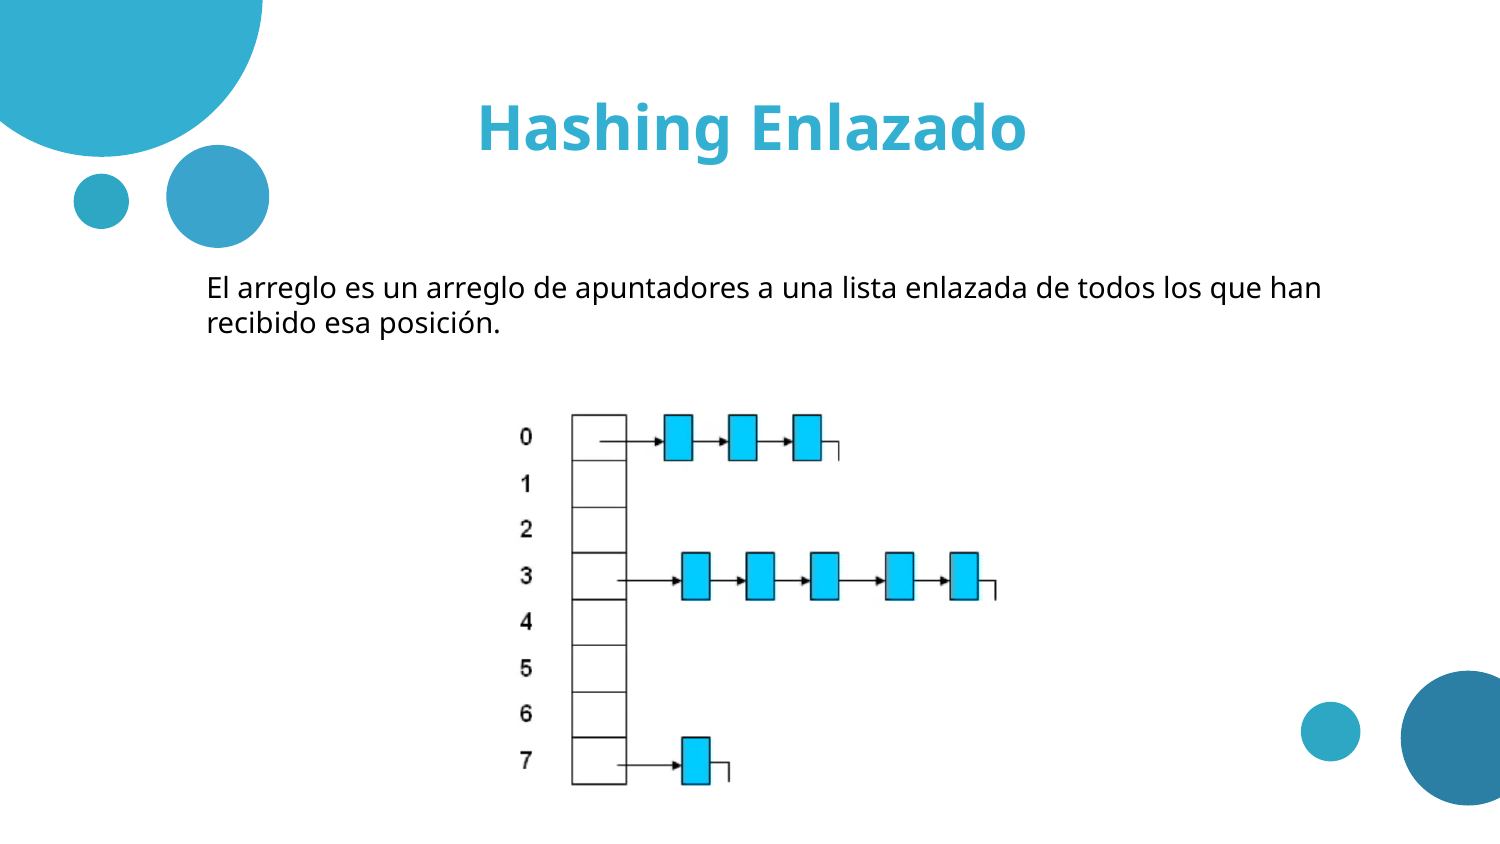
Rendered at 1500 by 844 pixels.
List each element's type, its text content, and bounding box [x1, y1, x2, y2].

picture [503, 406, 1026, 790]
list El arreglo es un arreglo de apuntadores a una lista enlazada de todos los que han recibido esa posición. [168, 254, 1432, 815]
title Hashing Enlazado [116, 72, 1388, 167]
